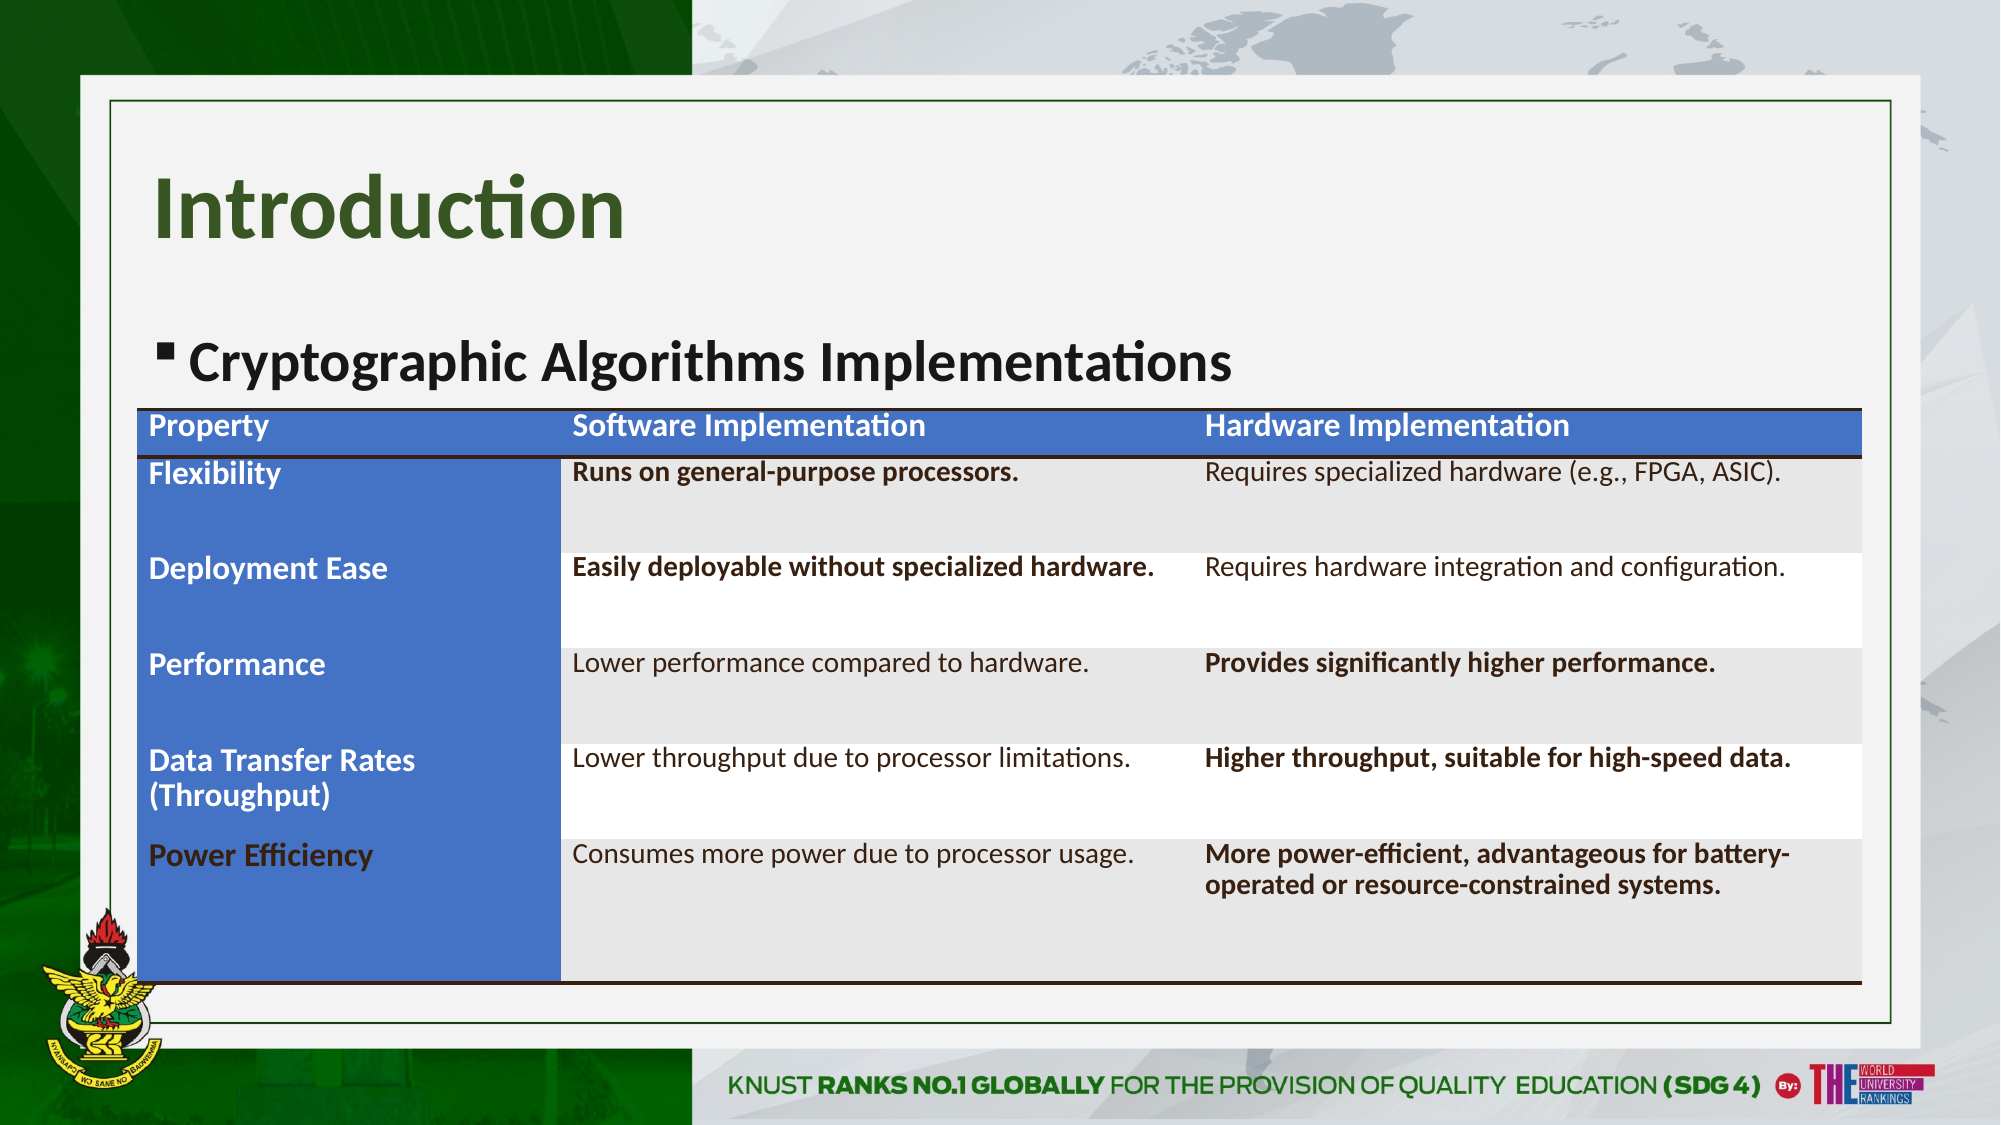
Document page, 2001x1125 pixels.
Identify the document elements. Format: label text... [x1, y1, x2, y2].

table_cell Consumes more power due to processor usage. [561, 839, 1194, 981]
table_cell Higher throughput, suitable for high-speed data. [1194, 744, 1862, 839]
picture [0, 0, 2001, 1125]
table_cell Deployment Ease [137, 553, 561, 648]
table_cell Easily deployable without specialized hardware. [561, 553, 1194, 648]
table_cell Lower throughput due to processor limitations. [561, 744, 1194, 839]
table_cell More power-efficient, advantageous for battery-operated or resource-constrained systems. [1194, 839, 1862, 981]
table_cell Data Transfer Rates (Throughput) [137, 744, 561, 839]
table_cell Runs on general-purpose processors. [561, 459, 1194, 553]
table_cell Provides significantly higher performance. [1194, 648, 1862, 744]
table_cell Performance [137, 648, 561, 744]
list Cryptographic Algorithms Implementations [137, 323, 1863, 1026]
table_cell Requires hardware integration and configuration. [1194, 553, 1862, 648]
table_cell Flexibility [137, 459, 561, 553]
title Introduction [137, 99, 1863, 318]
table_header Hardware Implementation [1194, 411, 1862, 455]
table_cell Power Efficiency [137, 839, 561, 981]
table_cell Requires specialized hardware (e.g., FPGA, ASIC). [1194, 459, 1862, 553]
table_header Property [137, 411, 561, 455]
table_cell Lower performance compared to hardware. [561, 648, 1194, 744]
table_header Software Implementation [561, 411, 1194, 455]
